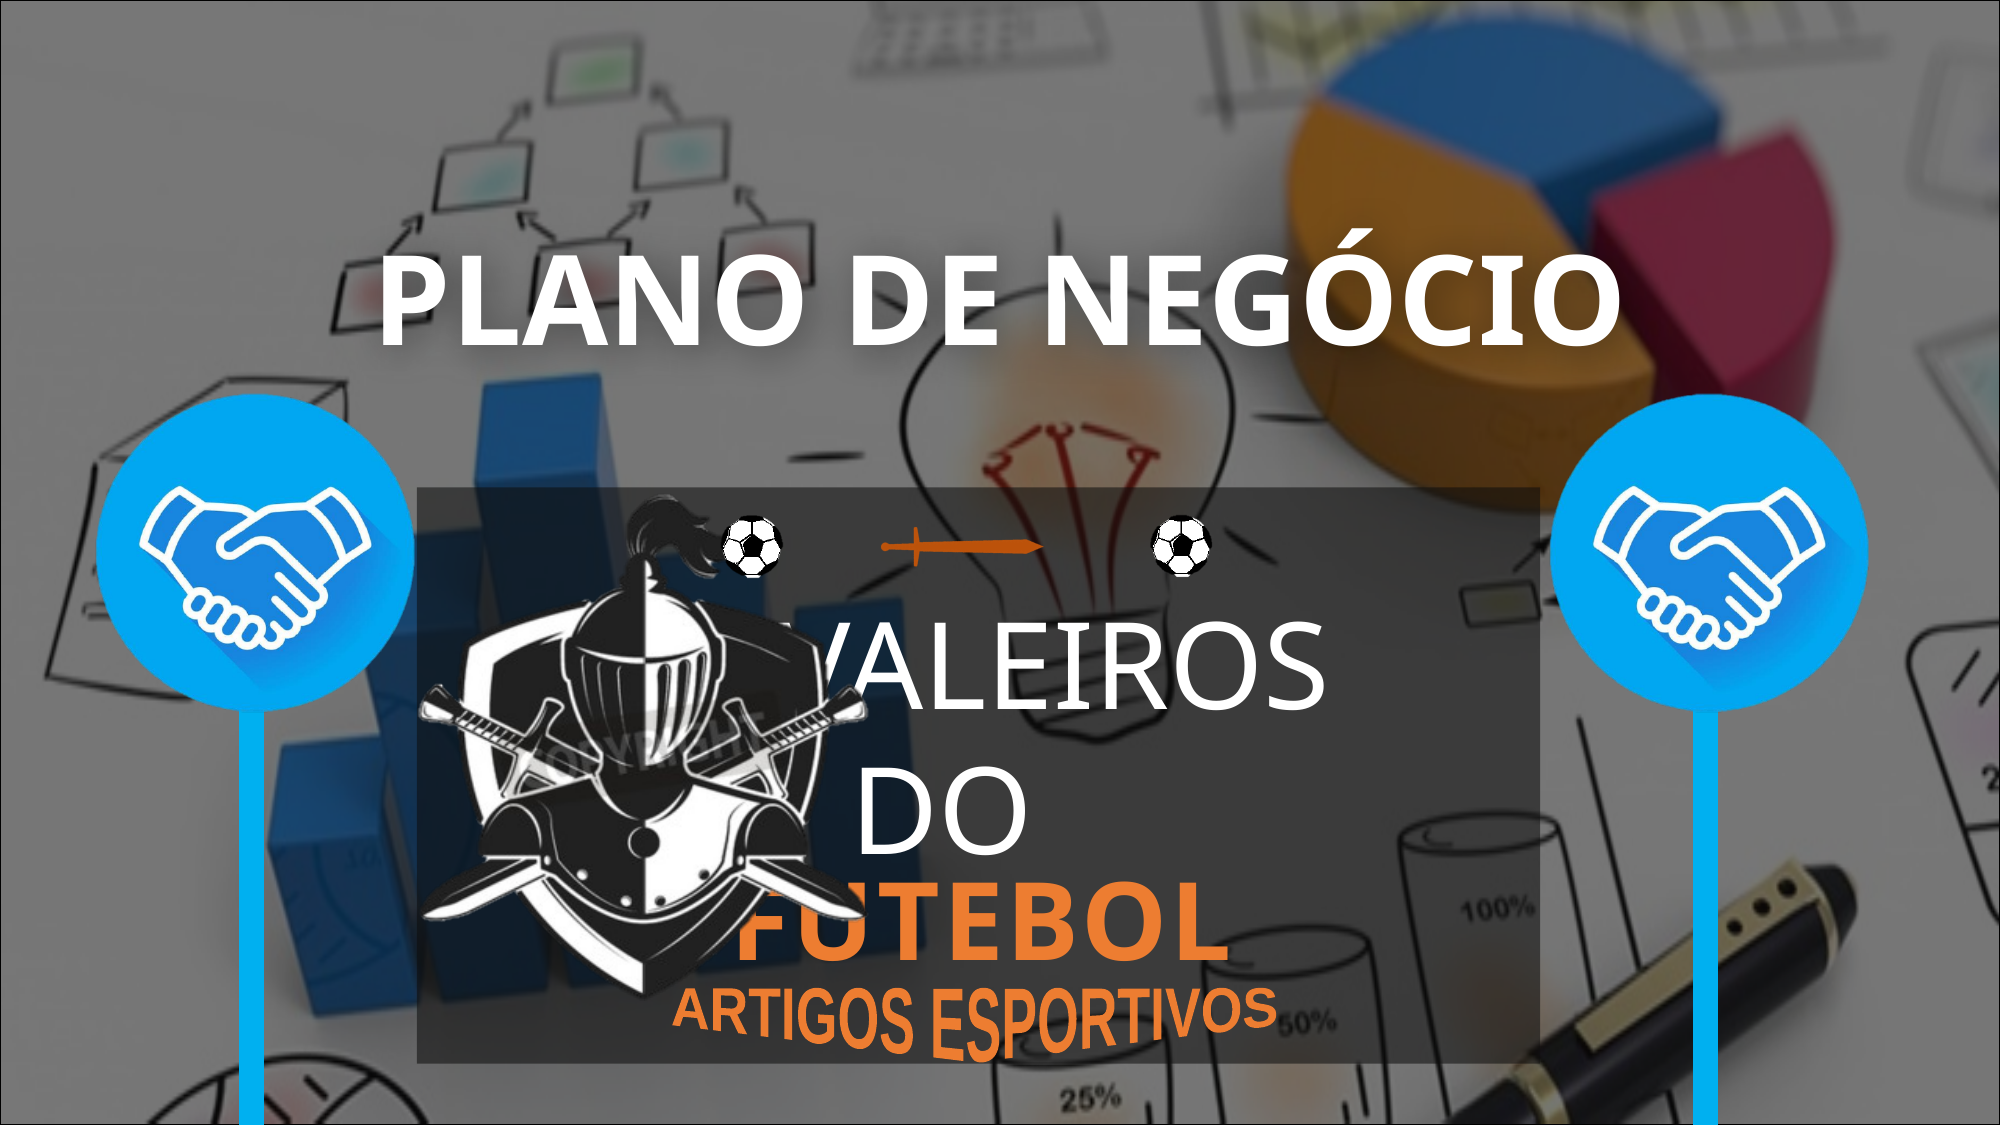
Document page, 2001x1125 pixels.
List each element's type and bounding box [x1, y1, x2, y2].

picture [139, 486, 389, 682]
picture [0, 0, 2000, 1125]
text_box [633, 581, 1359, 1064]
picture [1593, 486, 1843, 682]
